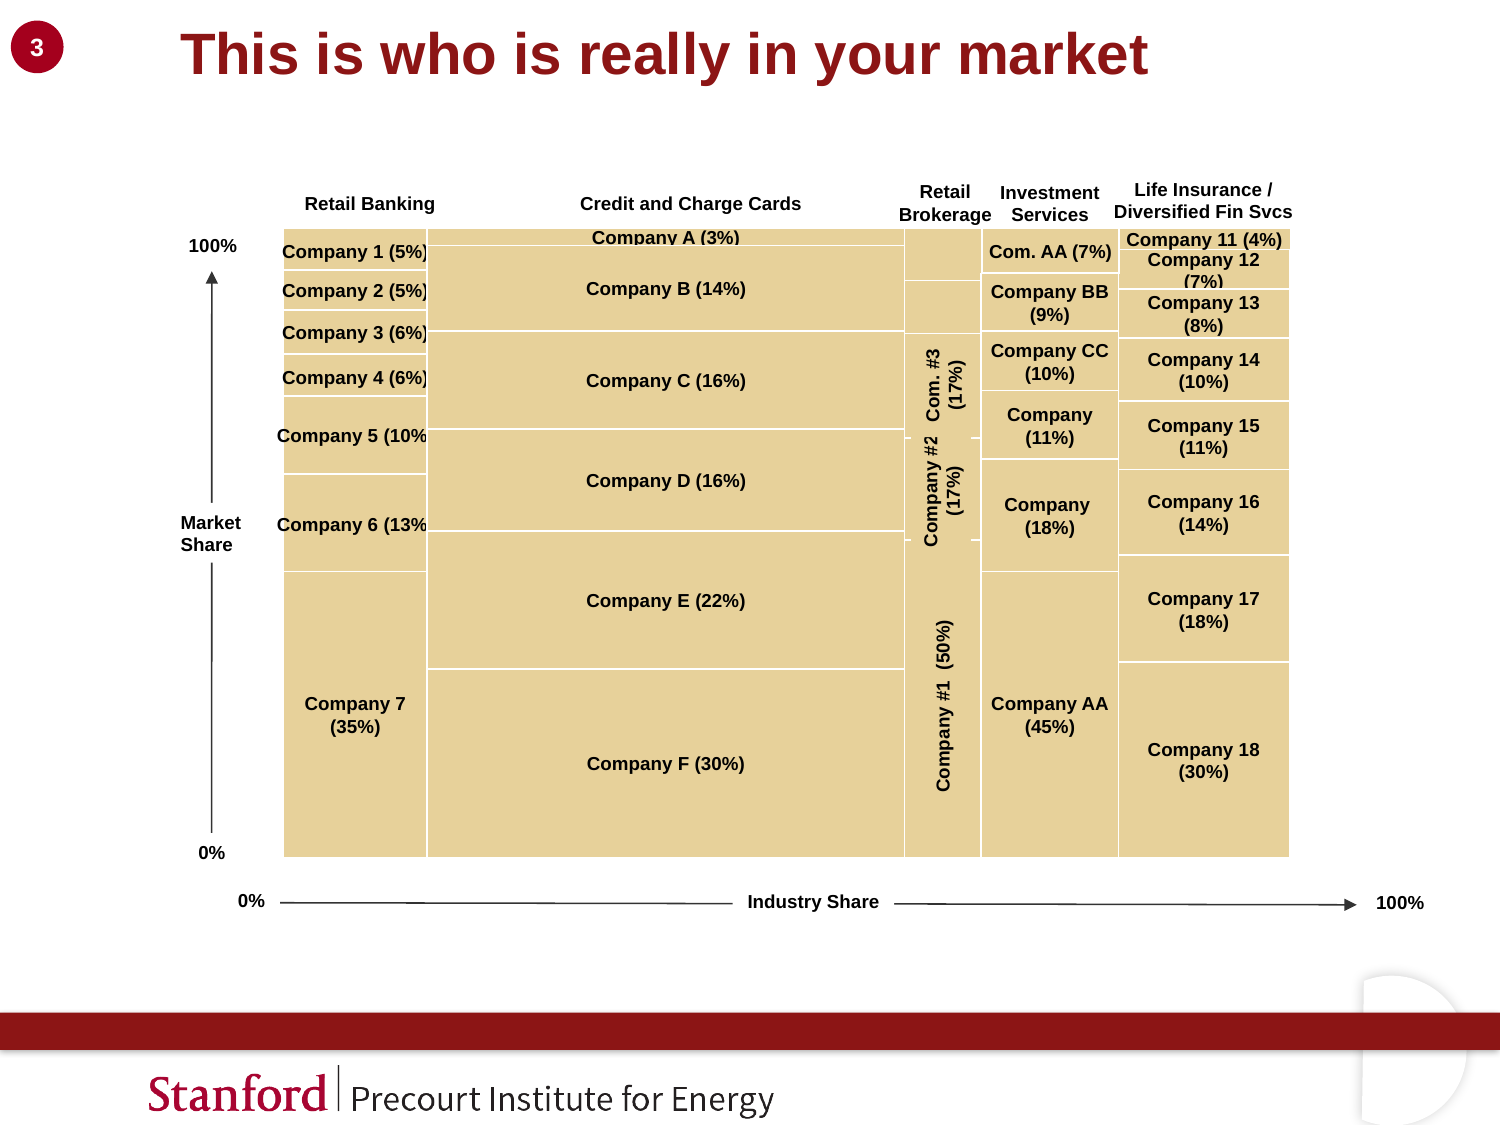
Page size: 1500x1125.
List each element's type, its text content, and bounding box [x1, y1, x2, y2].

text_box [165, 169, 1440, 922]
picture [149, 1065, 774, 1122]
text_box 3 [10, 20, 64, 74]
title This is who is really in your market [0, 0, 1500, 94]
